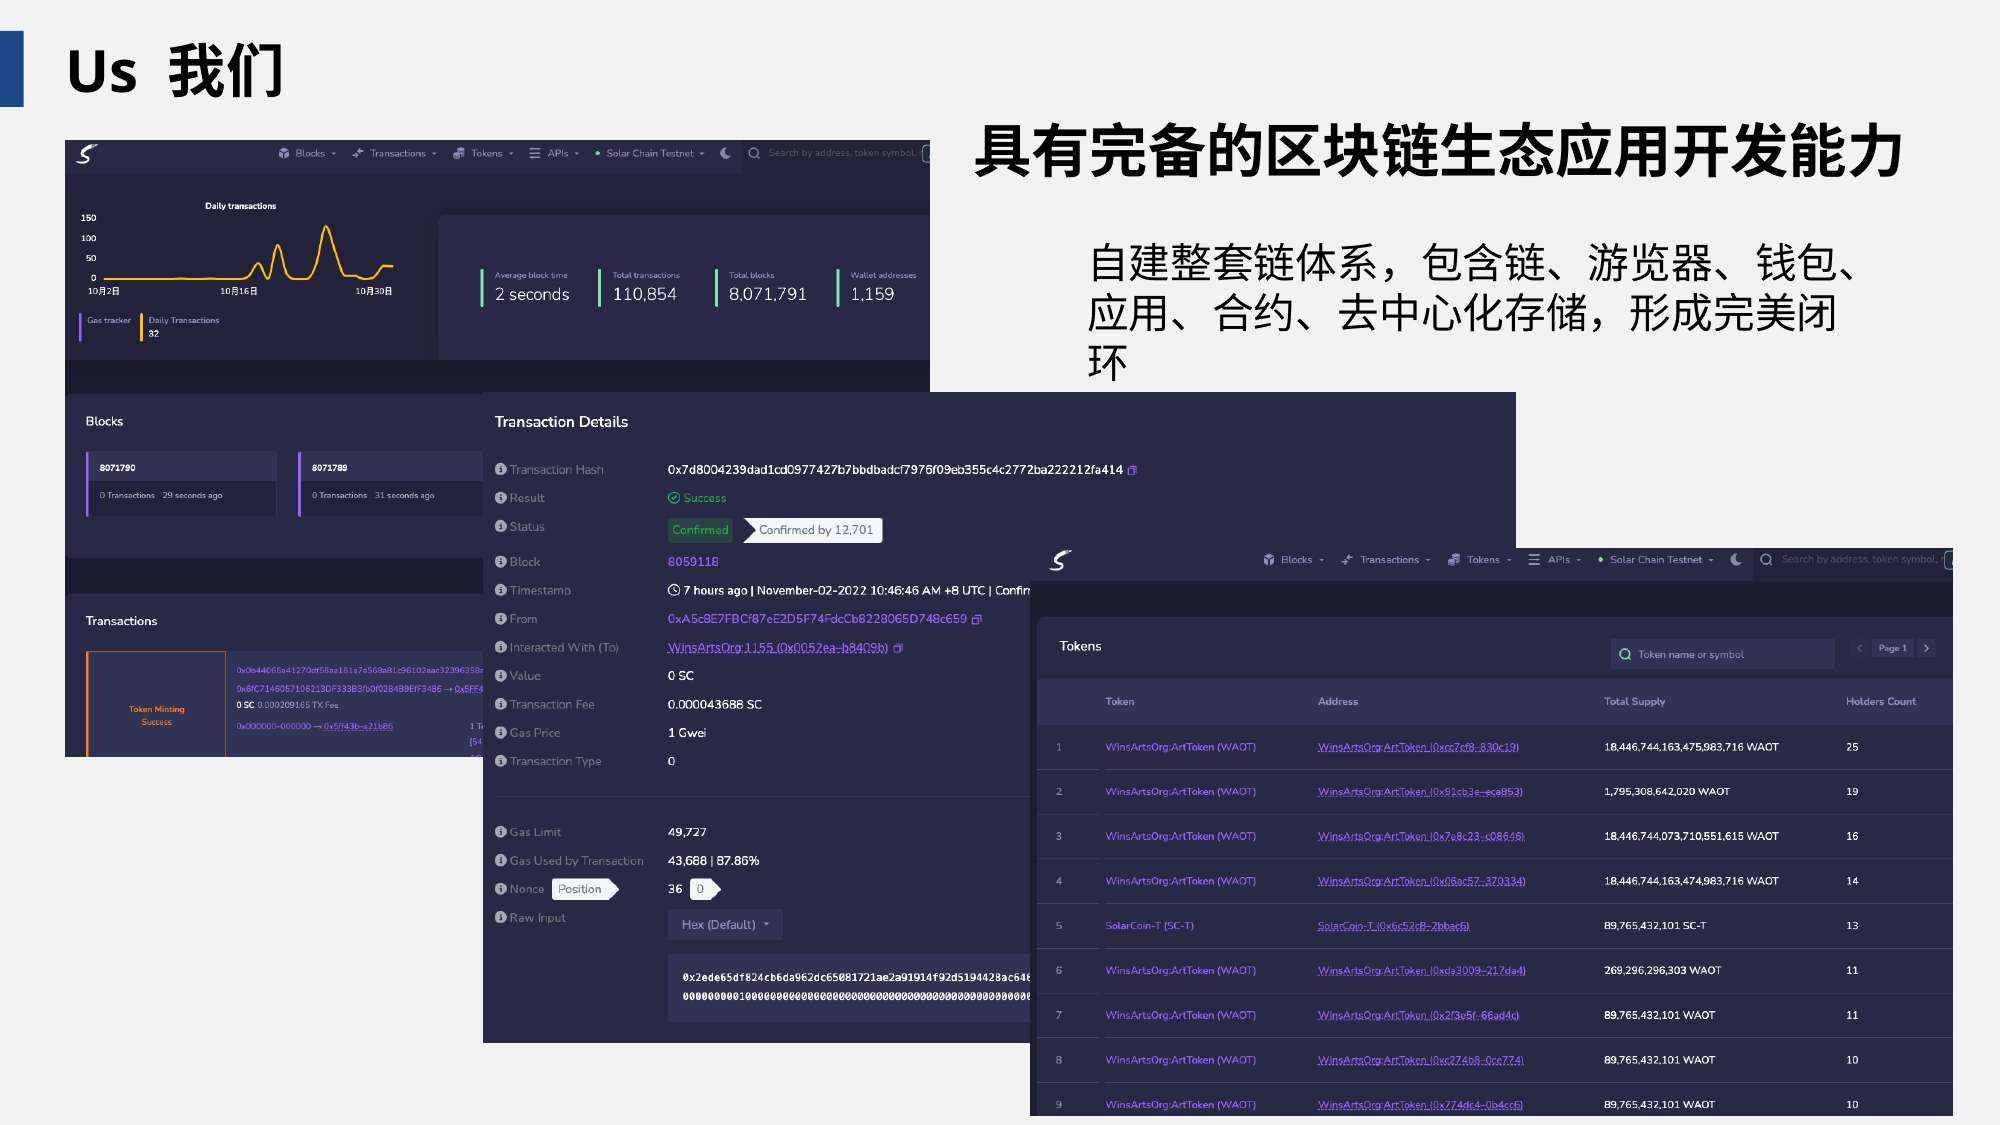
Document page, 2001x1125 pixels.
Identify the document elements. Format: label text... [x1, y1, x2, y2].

text_box [0, 30, 24, 107]
text_box Us 我们 [50, 26, 805, 111]
text_box 自建整套链体系，包含链、游览器、钱包、应用、合约、去中心化存储，形成完美闭环 [1072, 228, 1881, 394]
picture [65, 140, 1953, 1116]
text_box 具有完备的区块链生态应用开发能力 [958, 107, 1953, 192]
